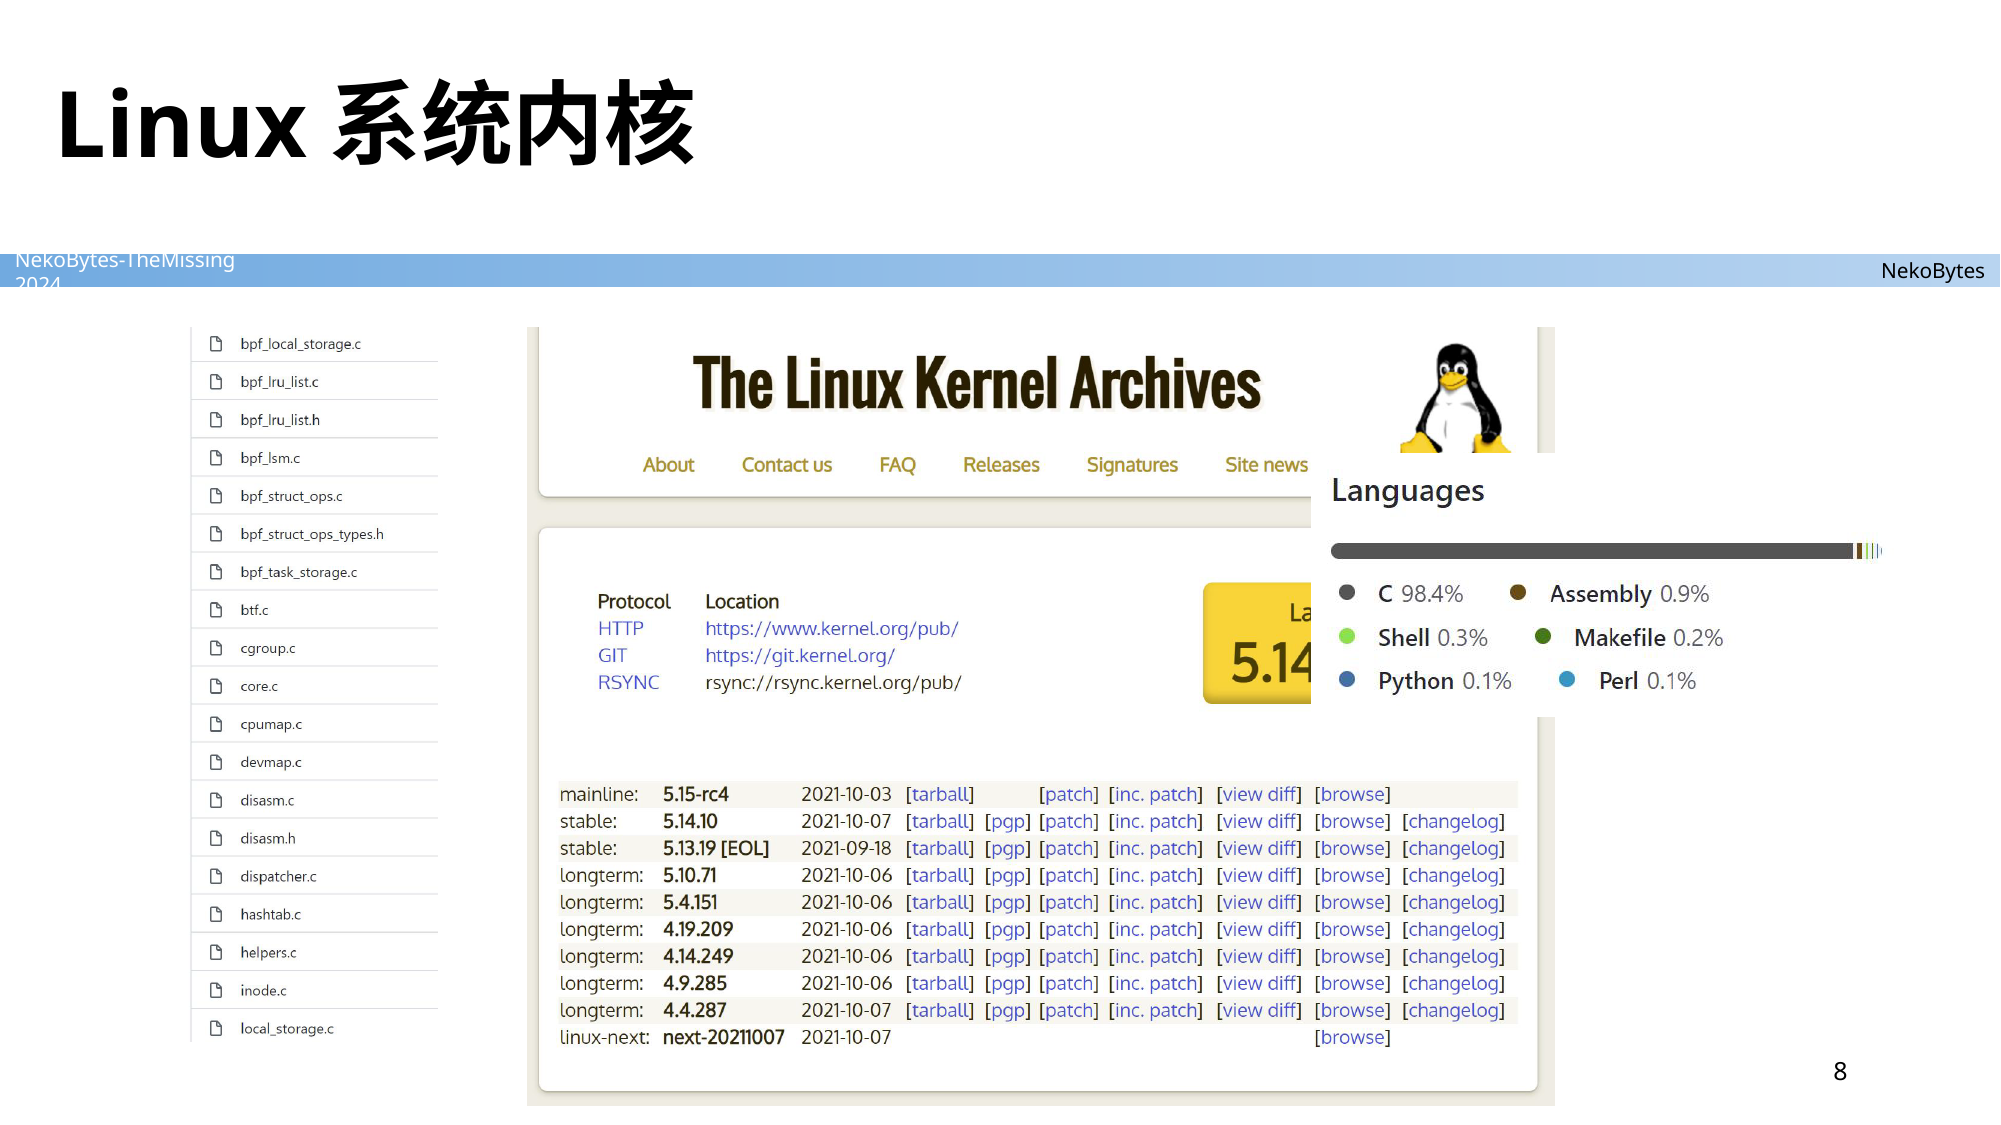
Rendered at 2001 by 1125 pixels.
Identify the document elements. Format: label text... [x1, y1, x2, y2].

title Linux系统内核 [39, 19, 1765, 237]
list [172, 327, 439, 1042]
picture [527, 327, 1913, 1106]
slide_number 8 [1556, 1042, 1863, 1103]
